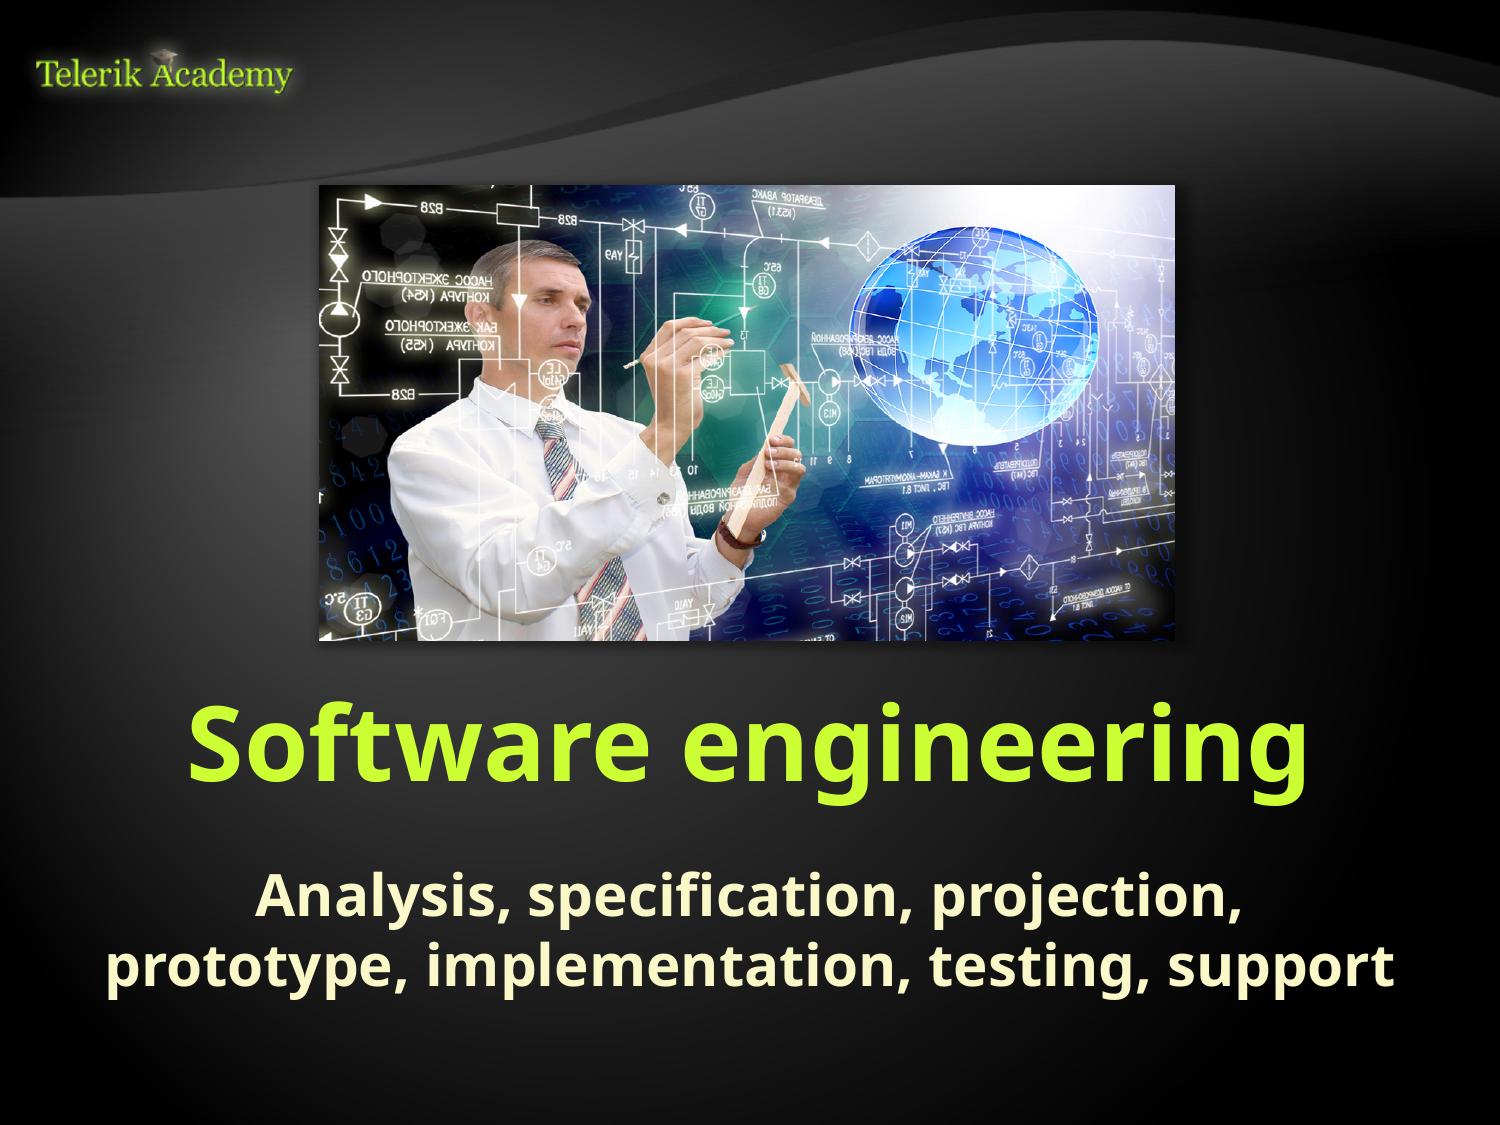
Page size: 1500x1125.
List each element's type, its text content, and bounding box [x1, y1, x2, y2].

title Software engineering [99, 687, 1400, 800]
picture [0, 0, 1500, 1125]
subtitle Analysis, specification, projection, prototype, implementation, testing, support [99, 844, 1400, 1013]
